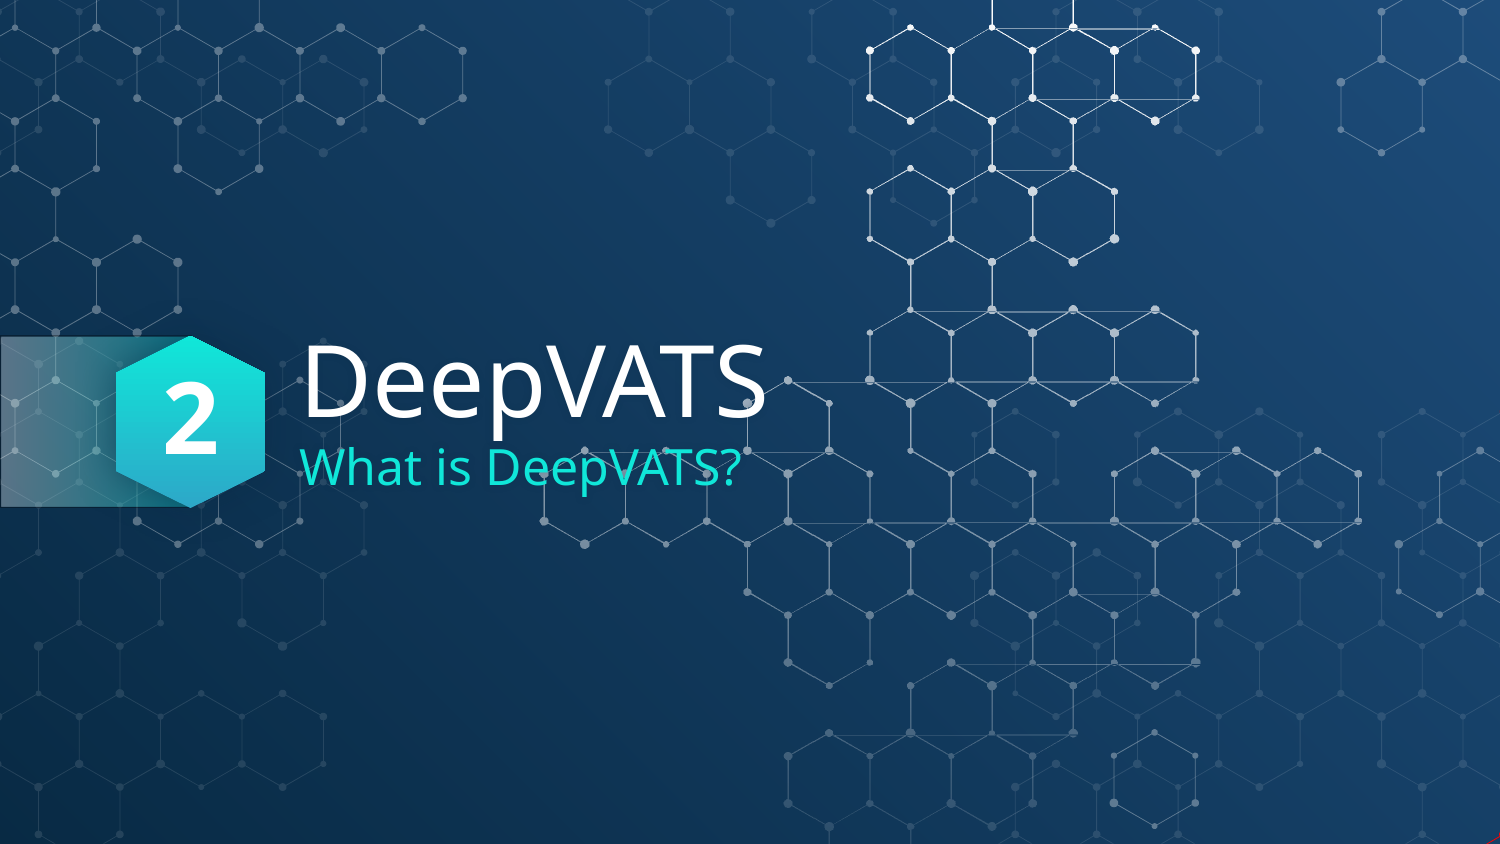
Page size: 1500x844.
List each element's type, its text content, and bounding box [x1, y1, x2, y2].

subtitle What is DeepVATS? [299, 435, 1388, 499]
title DeepVATS [299, 338, 1388, 433]
text_box 2 [116, 335, 266, 509]
